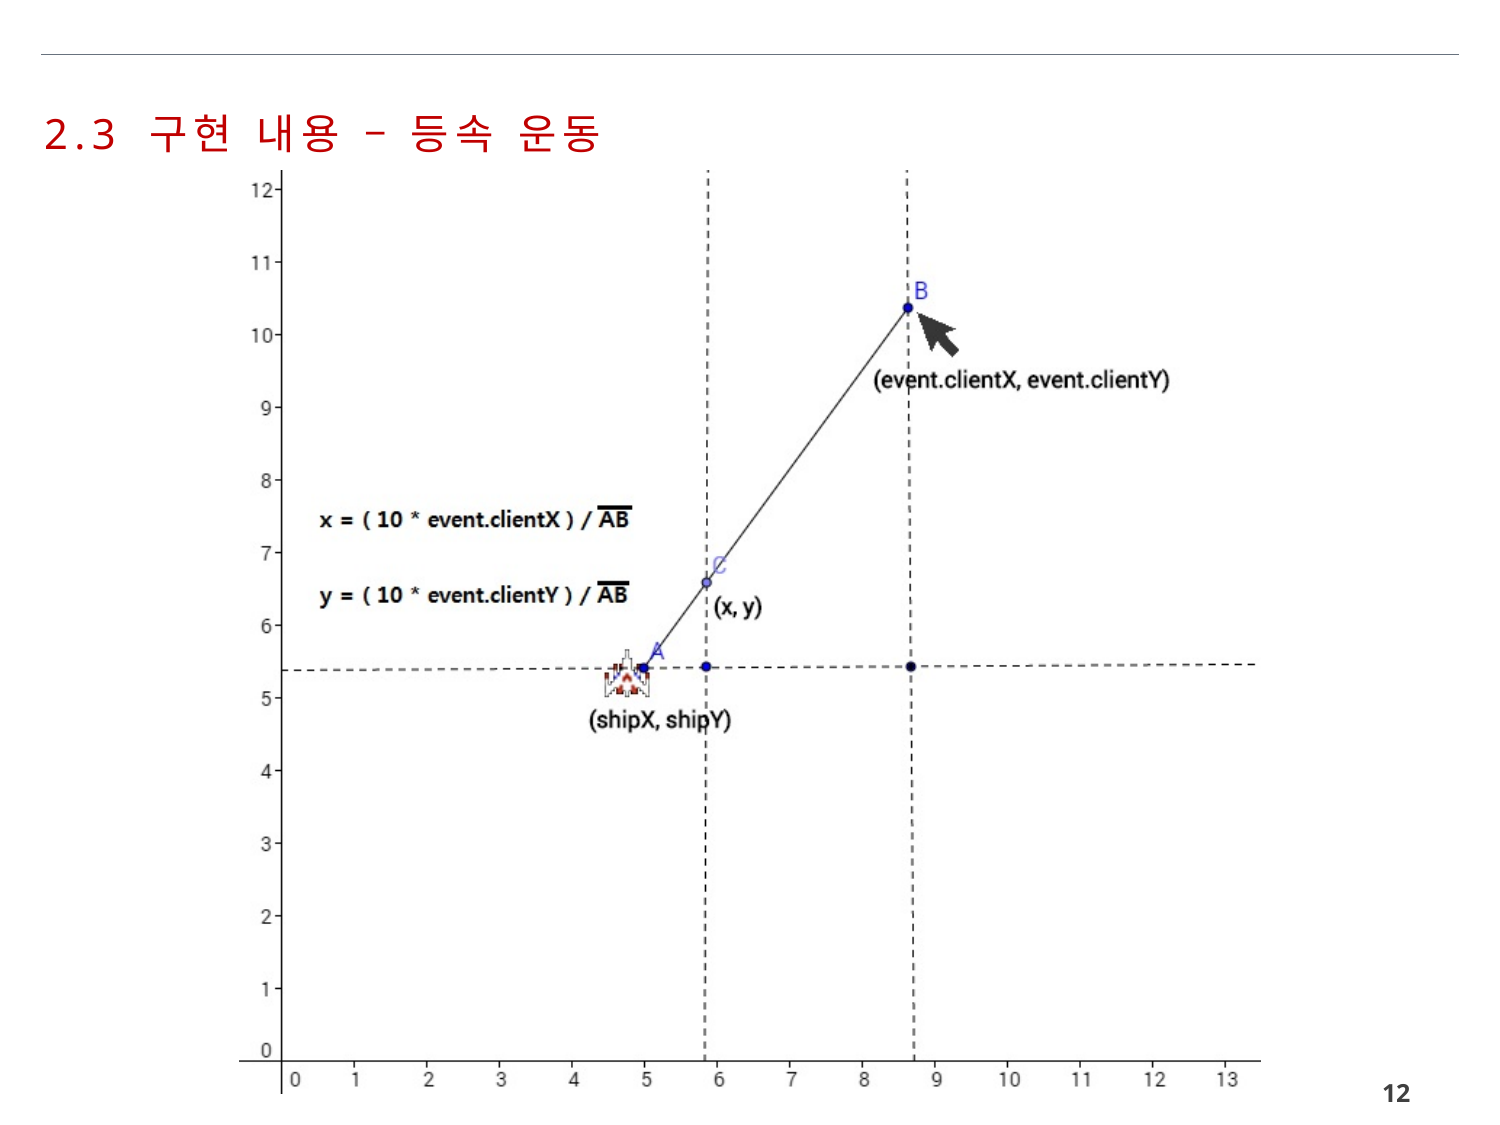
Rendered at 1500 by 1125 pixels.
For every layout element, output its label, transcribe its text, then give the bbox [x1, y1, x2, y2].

text_box 2.3 구현 내용 – 등속 운동 [29, 75, 684, 166]
text_box 12 [1367, 1070, 1500, 1120]
picture [239, 170, 1261, 1094]
